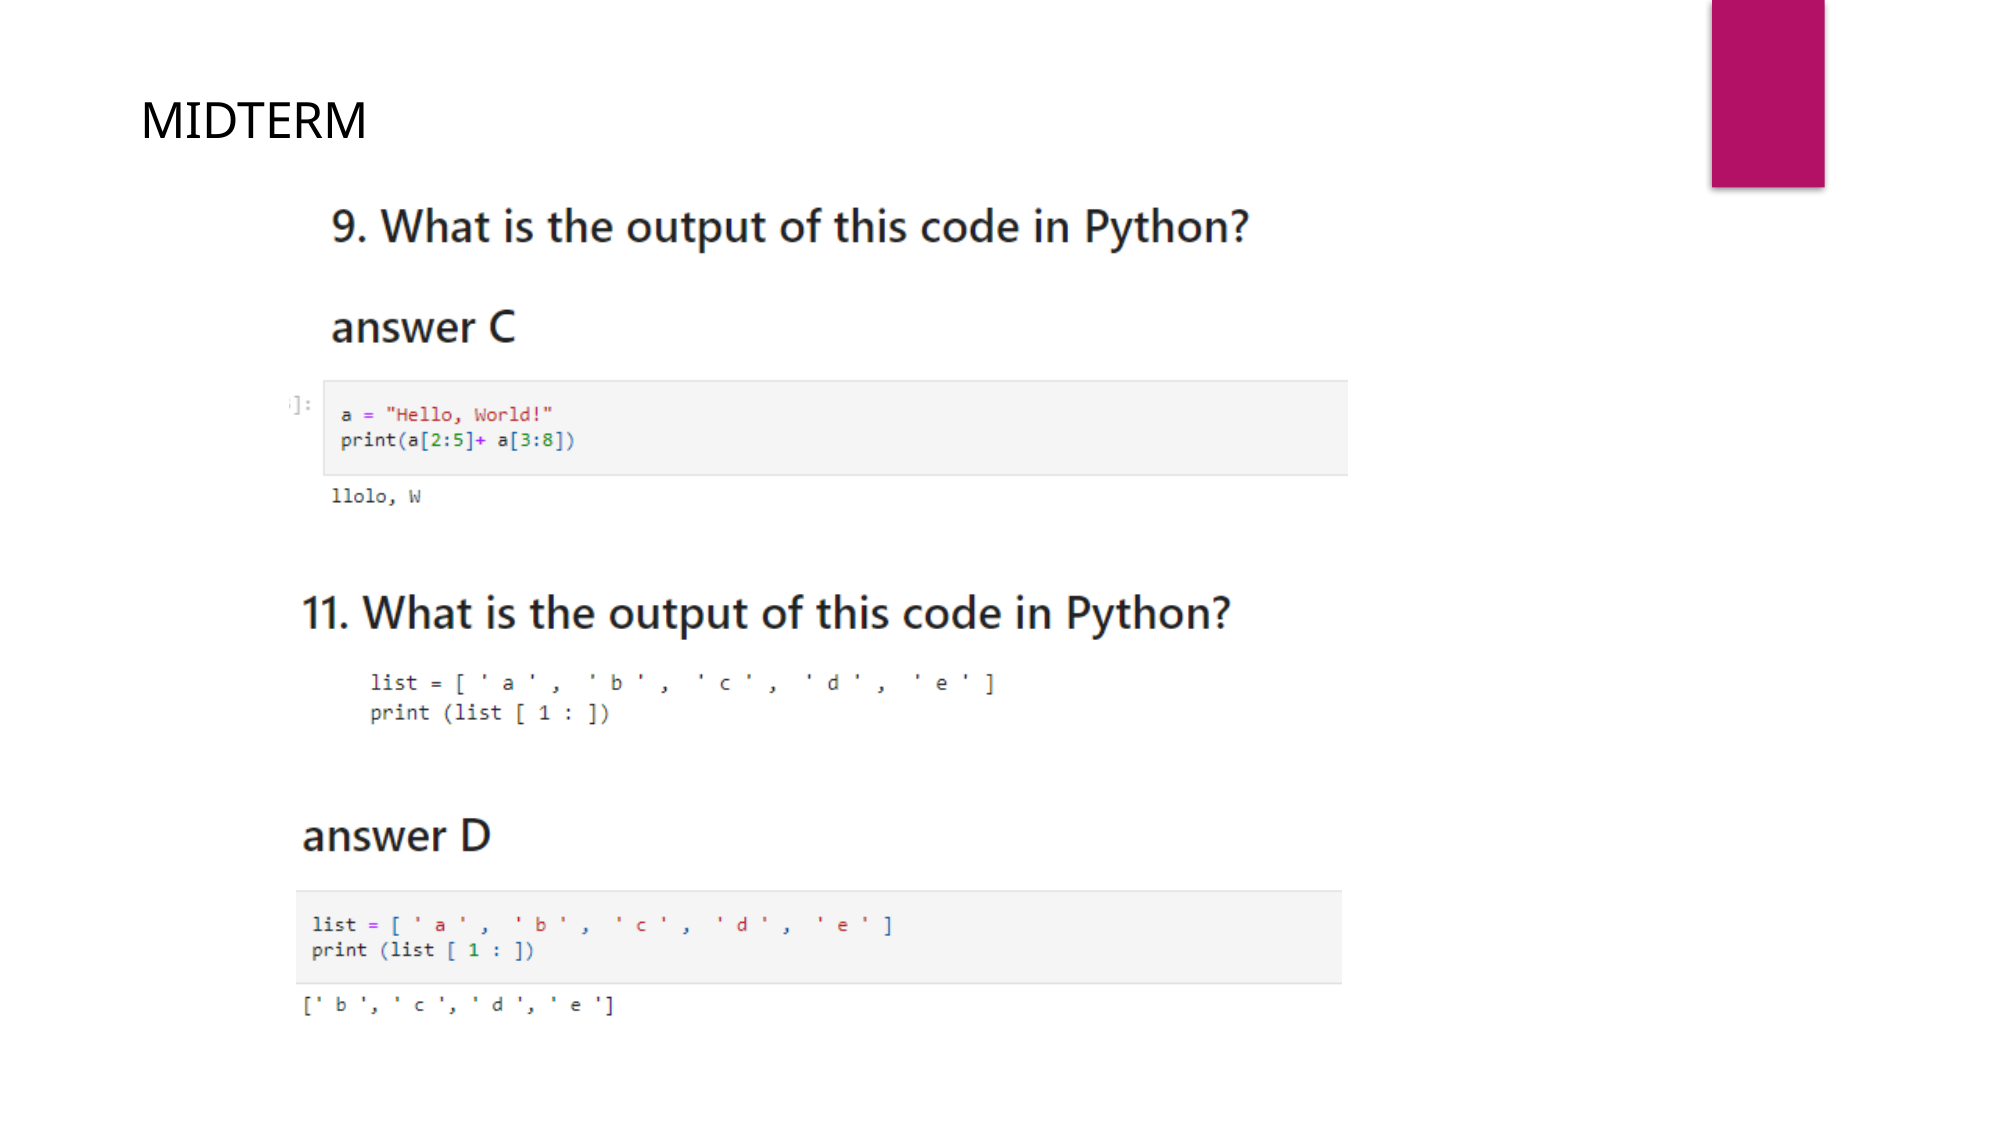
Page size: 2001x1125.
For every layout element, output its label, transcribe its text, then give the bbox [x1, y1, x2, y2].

picture [295, 557, 1342, 1044]
picture [289, 186, 1348, 531]
text_box MIDTERM [125, 81, 968, 156]
